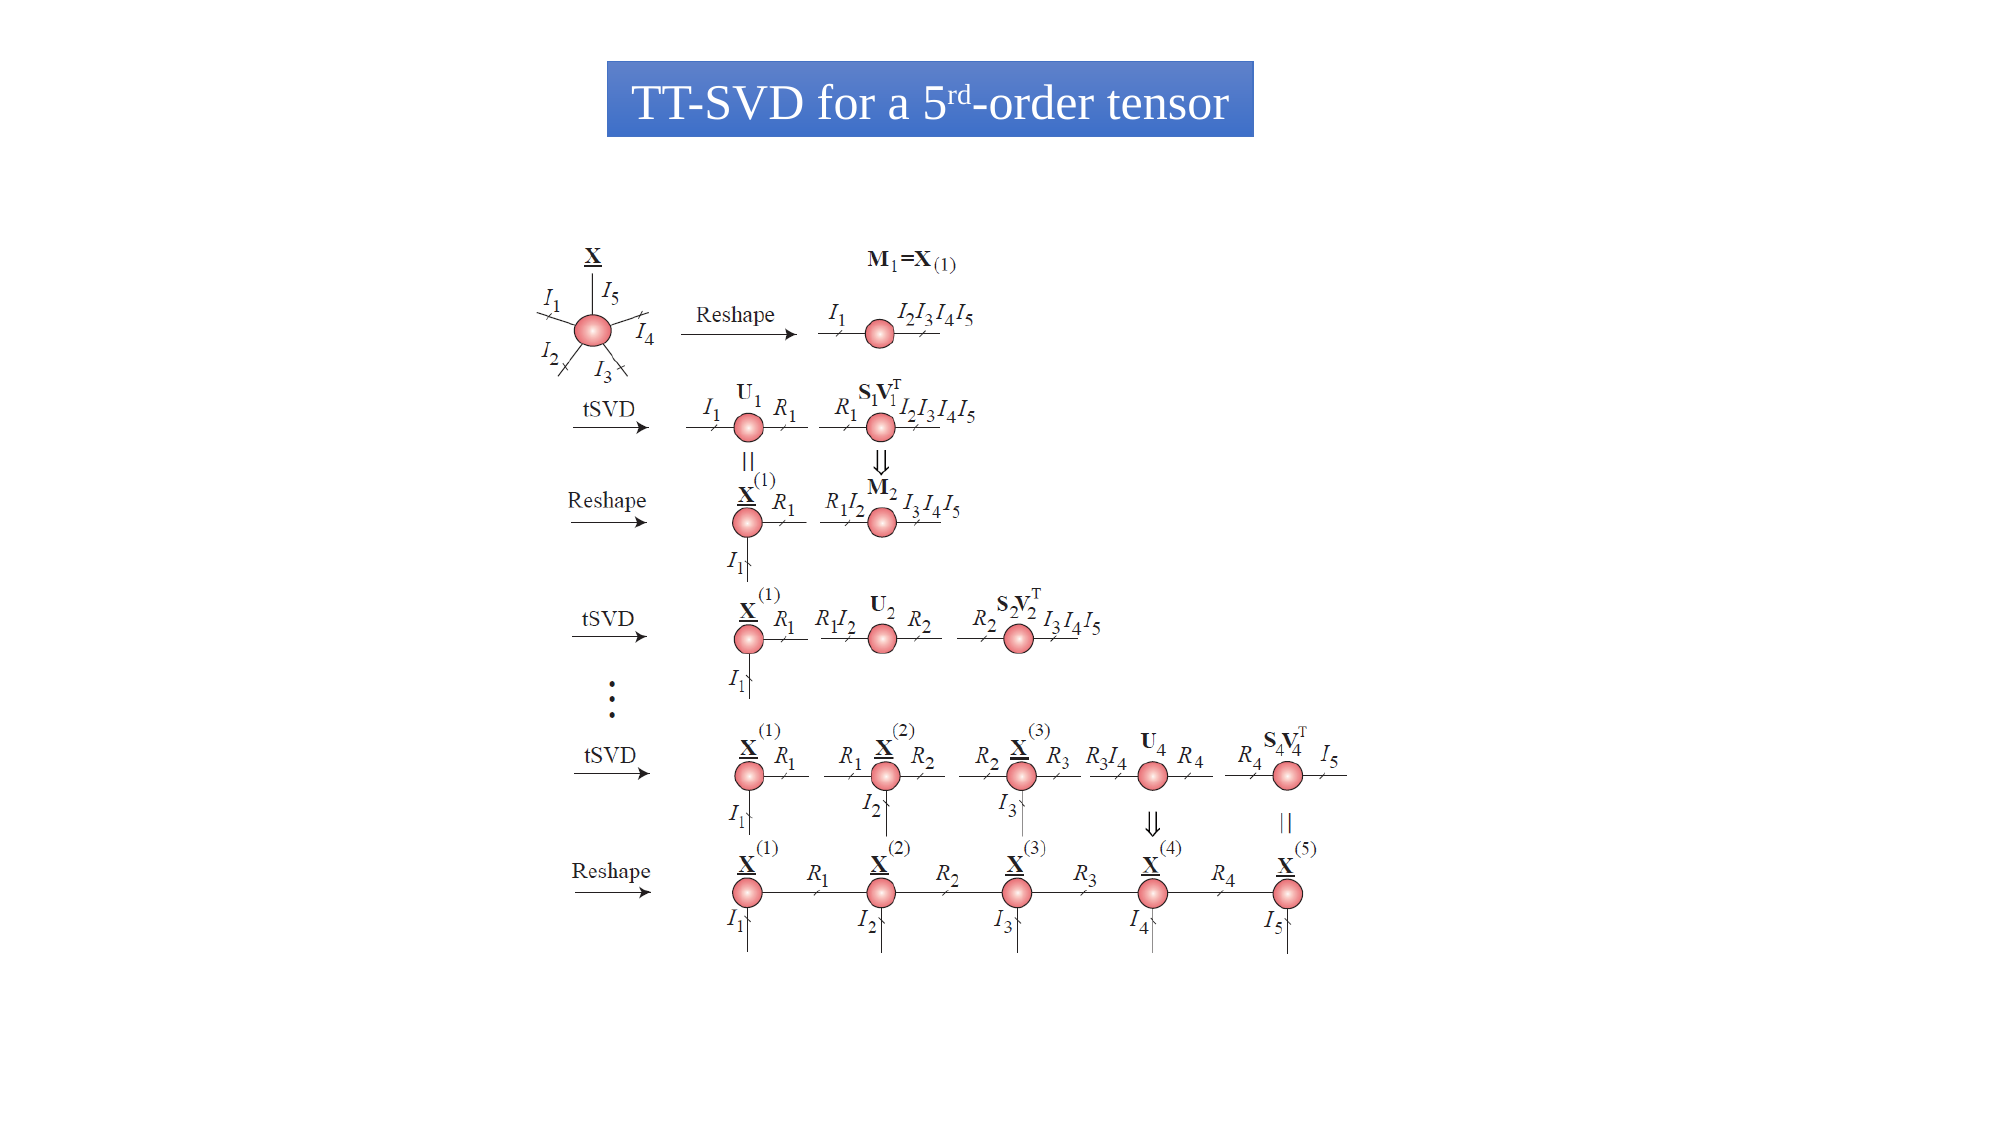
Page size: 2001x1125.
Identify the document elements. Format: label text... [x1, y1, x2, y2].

picture [526, 216, 1368, 981]
text_box TT-SVD for a 5rd-order tensor [607, 61, 1254, 137]
